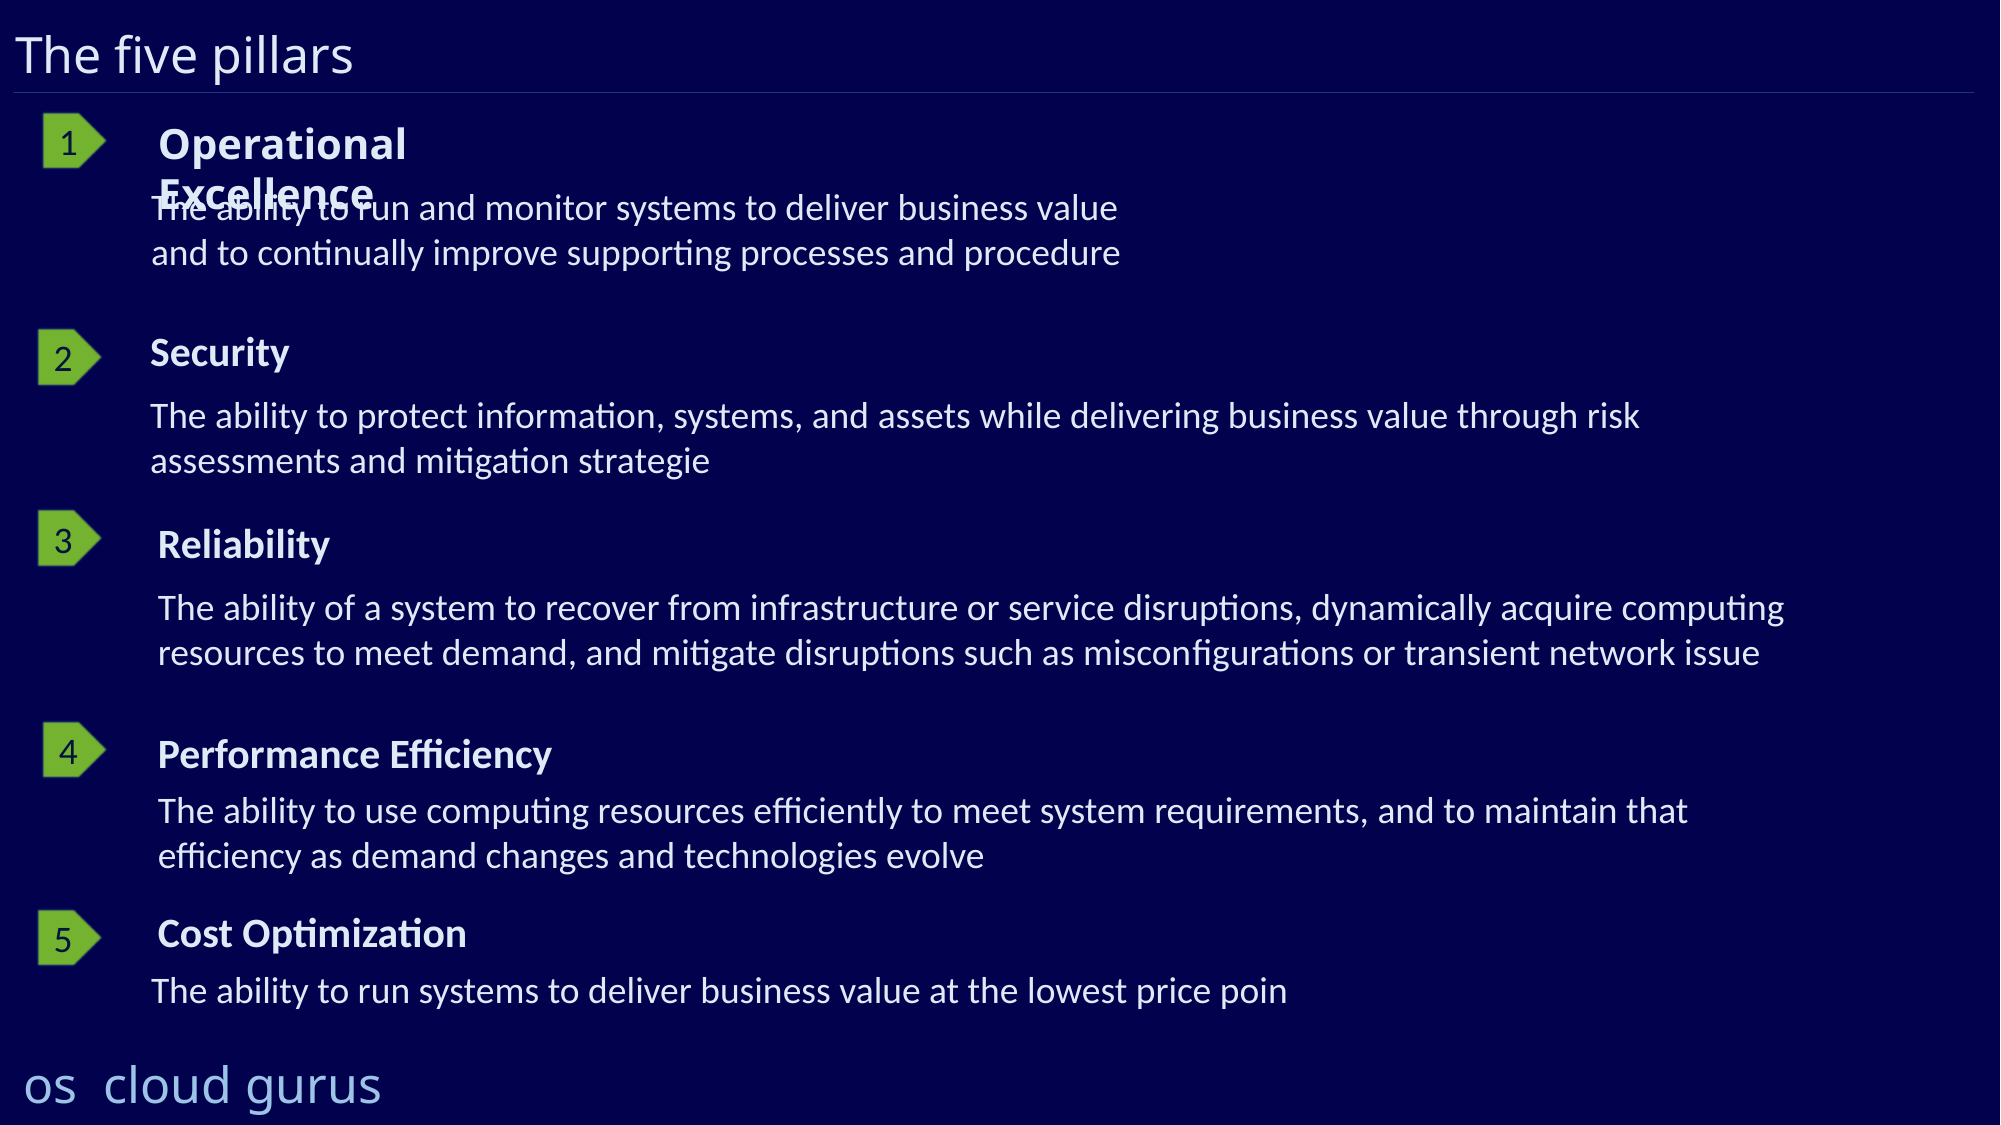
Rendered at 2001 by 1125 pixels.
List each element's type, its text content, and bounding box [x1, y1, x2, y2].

text_box The ability to protect information, systems, and assets while delivering business value through risk assessments and mitigation strategie [135, 383, 1681, 489]
text_box 3 [40, 512, 99, 564]
text_box 4 [45, 724, 104, 776]
text_box 1 [44, 114, 104, 167]
text_box The ability to run systems to deliver business value at the lowest price poin [136, 958, 1837, 1019]
text_box The ability to use computing resources eﬃciently to meet system requirements, and to maintain that eﬃciency as demand changes and technologies evolve [143, 778, 1844, 884]
text_box The ability to run and monitor systems to deliver business value and to continually improve supporting processes and procedure [136, 175, 1187, 281]
text_box os cloud gurus [0, 1045, 407, 1121]
text_box The five pillars [0, 0, 737, 116]
text_box Reliability [143, 509, 958, 575]
text_box Security [135, 317, 607, 383]
text_box Cost Optimization [143, 897, 958, 958]
text_box 5 [40, 912, 99, 964]
text_box Operational Excellence [143, 110, 615, 225]
text_box Performance Eﬃciency [143, 719, 958, 778]
text_box The ability of a system to recover from infrastructure or service disruptions, dynamically acquire computing resources to meet demand, and mitigate disruptions such as misconﬁgurations or transient network issue [143, 575, 1844, 681]
text_box 2 [40, 331, 99, 384]
